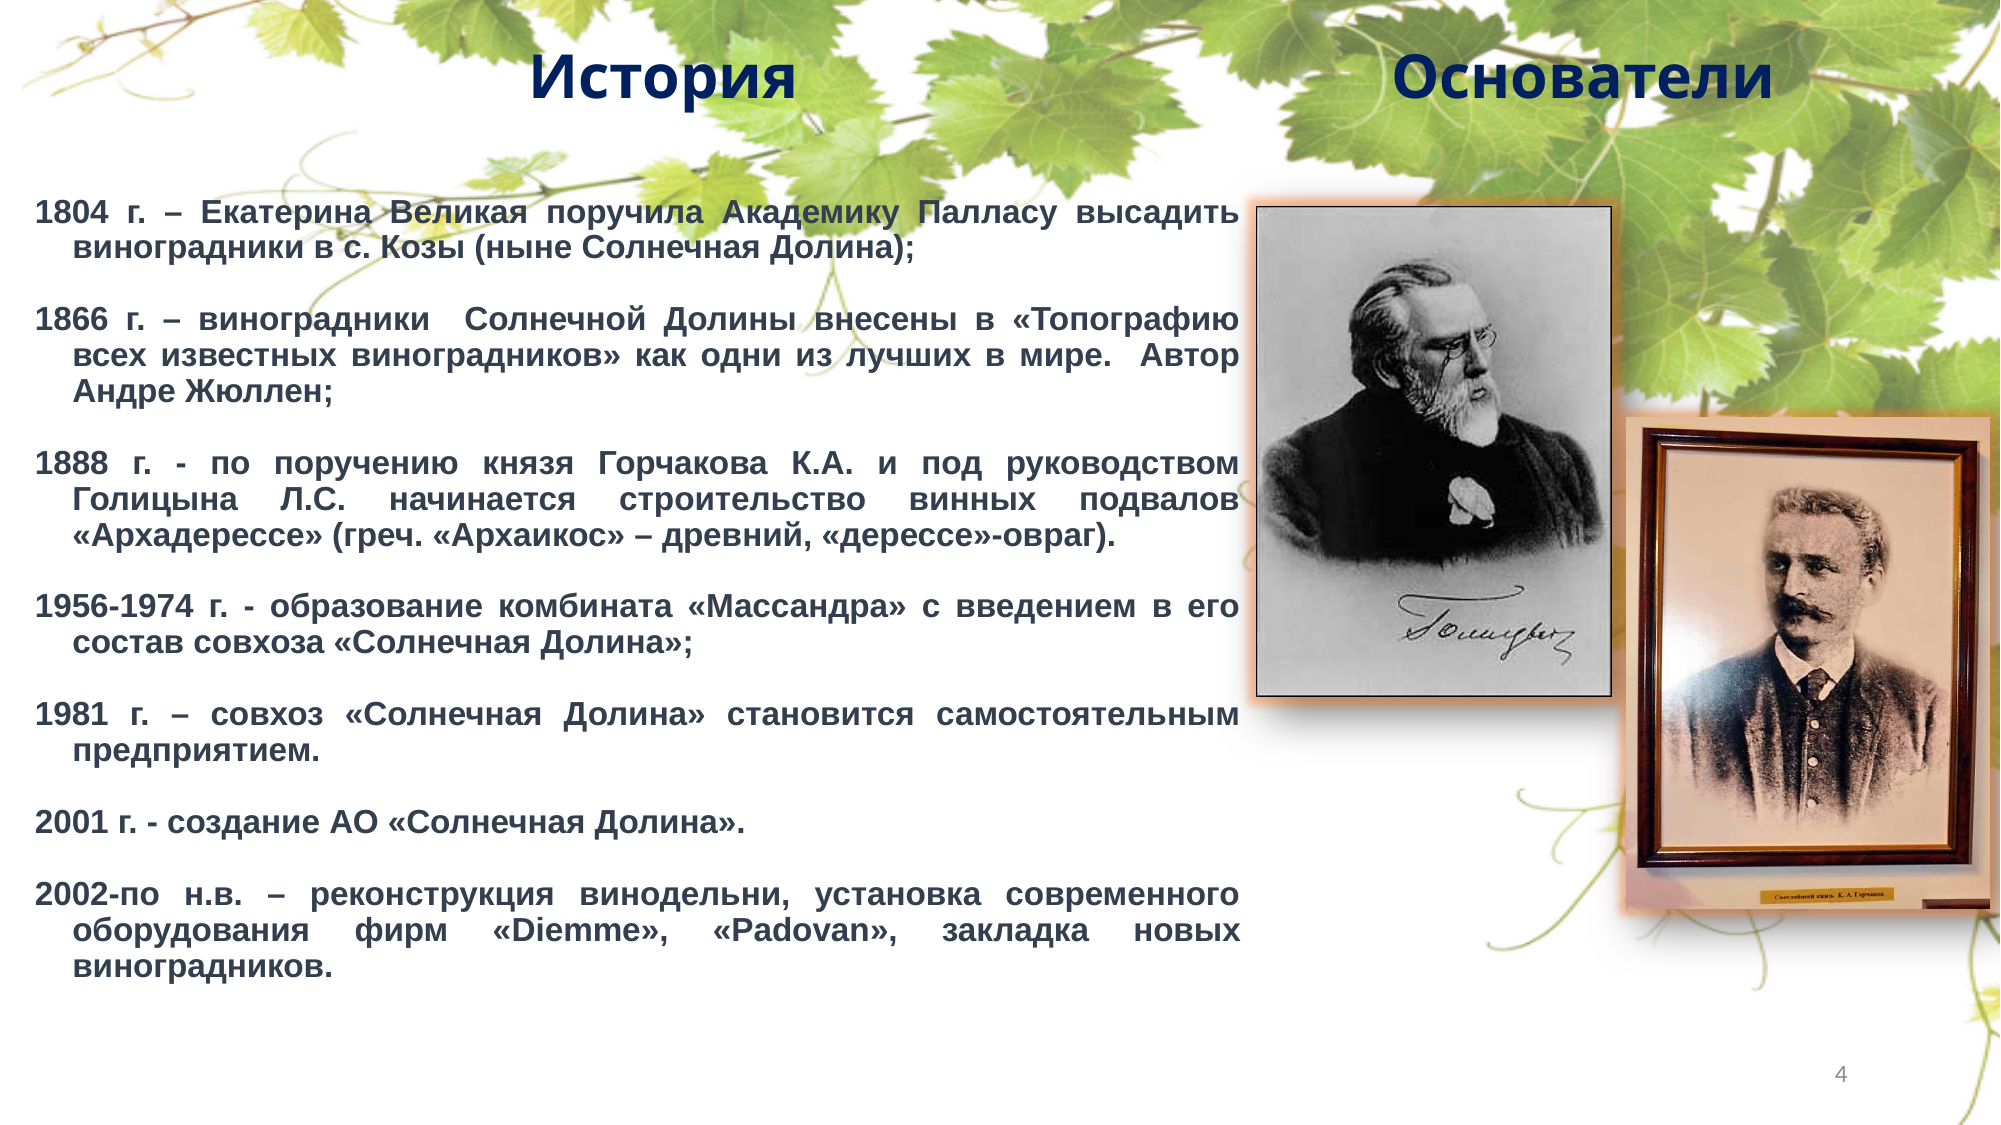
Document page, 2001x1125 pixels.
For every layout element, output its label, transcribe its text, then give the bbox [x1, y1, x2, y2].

list 1804 г. – Екатерина Великая поручила Академику Палласу высадить виноградники в с. Козы (ныне Солнечная Долина); 1866 г. – виноградники Солнечной Долины внесены в «Топографию всех известных виноградников» как одни из лучших в мире. Автор Андре Жюллен; 1888 г. - по поручению князя Горчакова К.А. и под руководством Голицына Л.С. начинается строительство винных подвалов «Архадерессе» (греч. «Архаикос» – древний, «дерессе»-овраг). 1956-1974 г. - образование комбината «Массандра» с введением в его состав совхоза «Солнечная Долина»; 1981 г. – совхоз «Солнечная Долина» становится самостоятельным предприятием. 2001 г. - создание АО «Солнечная Долина». 2002-по н.в. – реконструкция винодельни, установка современного оборудования фирм «Diemme», «Padovan», закладка новых виноградников. [19, 251, 1257, 964]
title История [513, 38, 833, 121]
picture [1256, 206, 1612, 697]
picture [1626, 417, 1990, 909]
slide_number 4 [1412, 1042, 1863, 1103]
text_box Основатели [1376, 38, 1878, 121]
